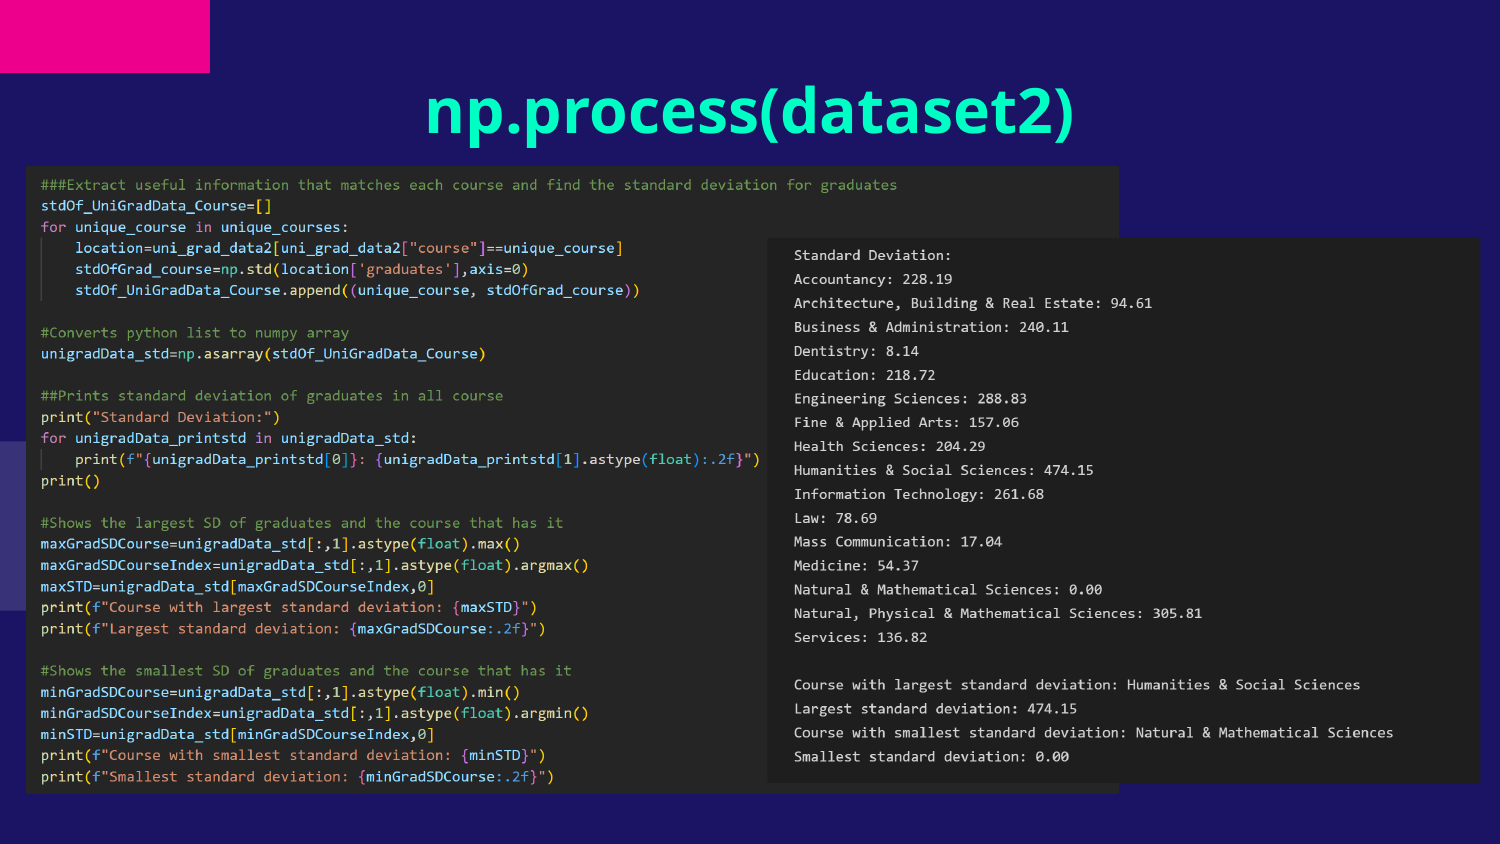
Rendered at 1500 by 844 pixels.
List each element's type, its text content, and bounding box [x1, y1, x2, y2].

title np.process(dataset2) [209, 56, 1291, 166]
picture [26, 165, 1481, 794]
